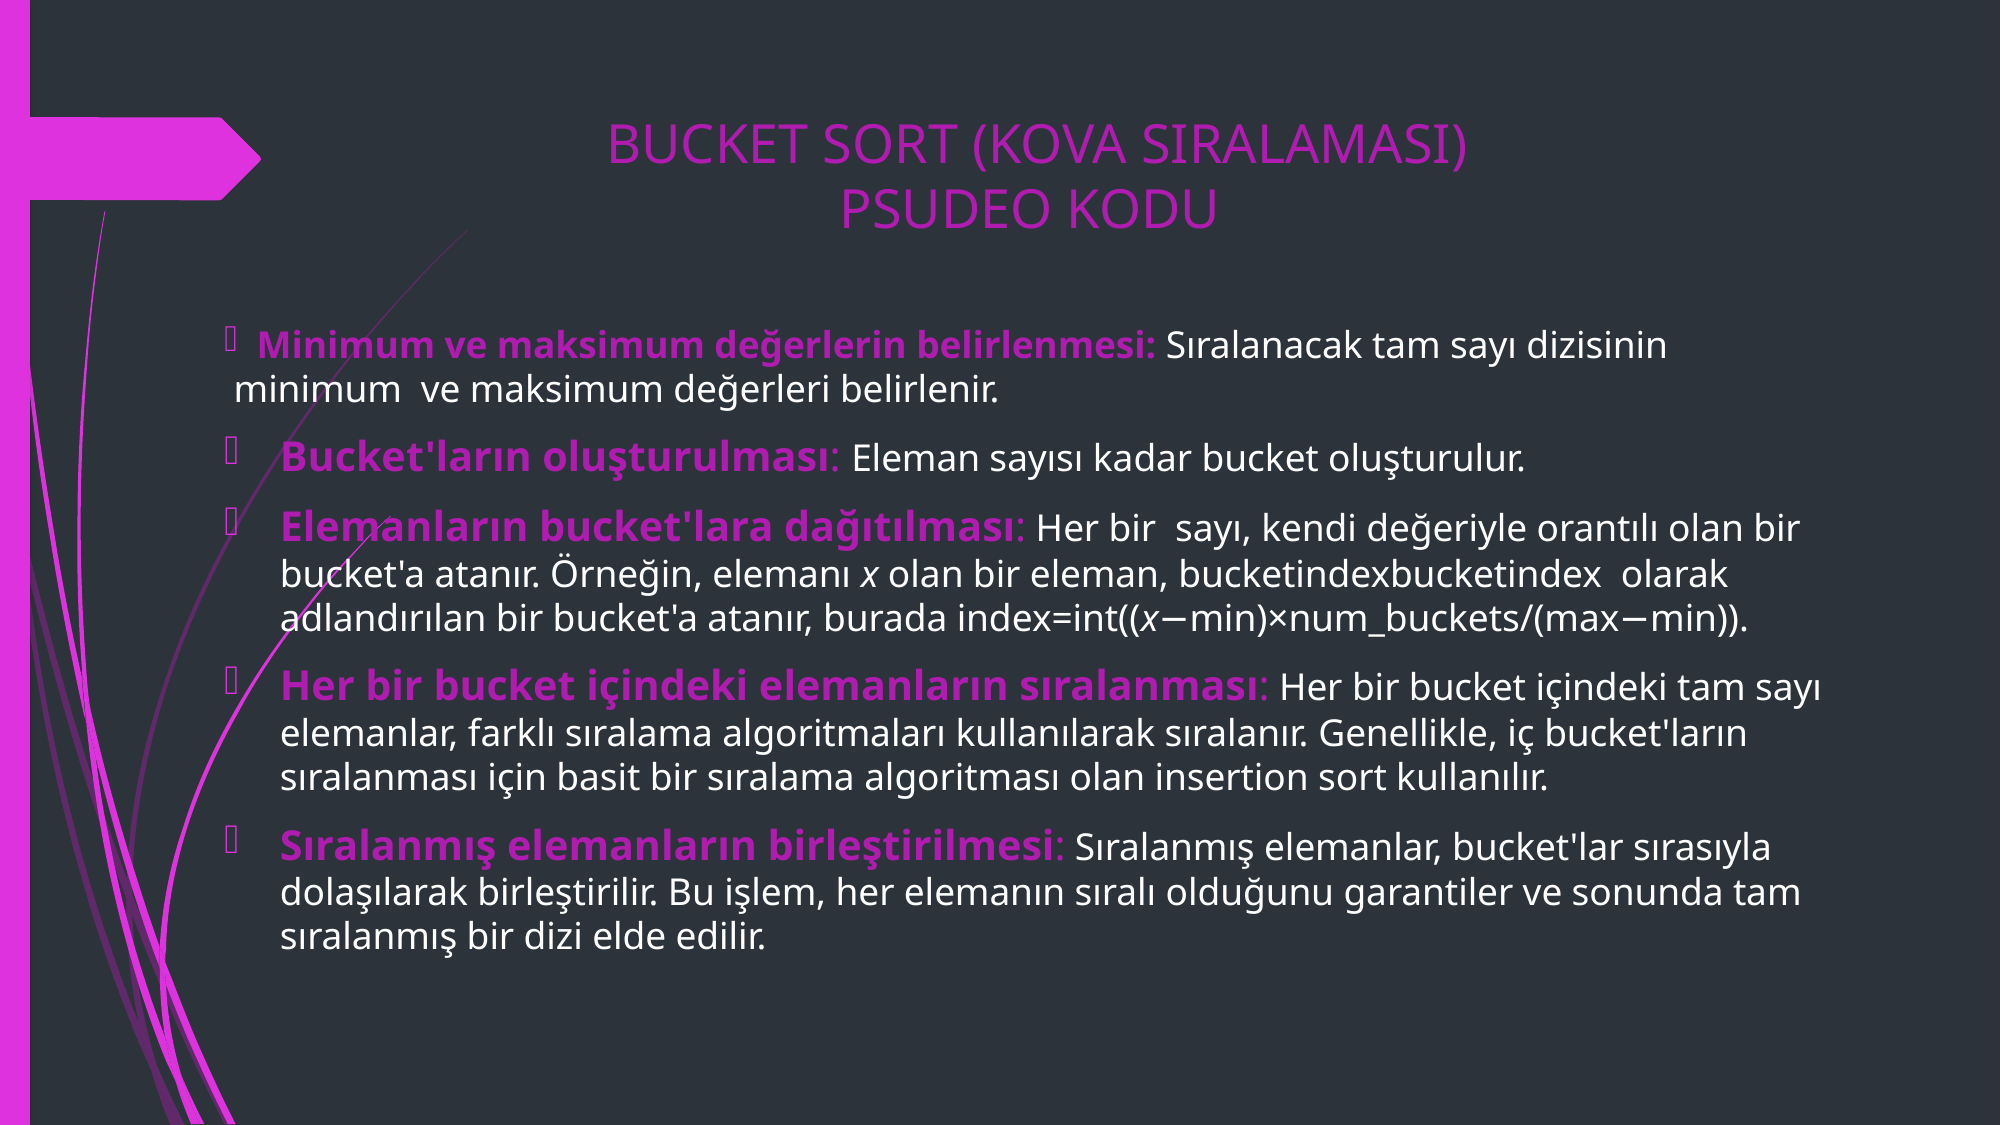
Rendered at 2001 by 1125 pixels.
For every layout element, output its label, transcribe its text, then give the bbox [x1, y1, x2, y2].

title BUCKET SORT (KOVA SIRALAMASI) PSUDEO KODU [306, 102, 1768, 313]
list Minimum ve maksimum değerlerin belirlenmesi: Sıralanacak tam sayı dizisinin minimum ve maksimum değerleri belirlenir. Bucket'ların oluşturulması: Eleman sayısı kadar bucket oluşturulur. Elemanların bucket'lara dağıtılması: Her bir sayı, kendi değeriyle orantılı olan bir bucket'a atanır. Örneğin, elemanı x olan bir eleman, bucketindexbucketindex olarak adlandırılan bir bucket'a atanır, burada index=int((x−min)×num_buckets/(max−min)). Her bir bucket içindeki elemanların sıralanması: Her bir bucket içindeki tam sayı elemanlar, farklı sıralama algoritmaları kullanılarak sıralanır. Genellikle, iç bucket'ların sıralanması için basit bir sıralama algoritması olan insertion sort kullanılır. Sıralanmış elemanların birleştirilmesi: Sıralanmış elemanlar, bucket'lar sırasıyla dolaşılarak birleştirilir. Bu işlem, her elemanın sıralı olduğunu garantiler ve sonunda tam sıralanmış bir dizi elde edilir. [209, 313, 1862, 1078]
